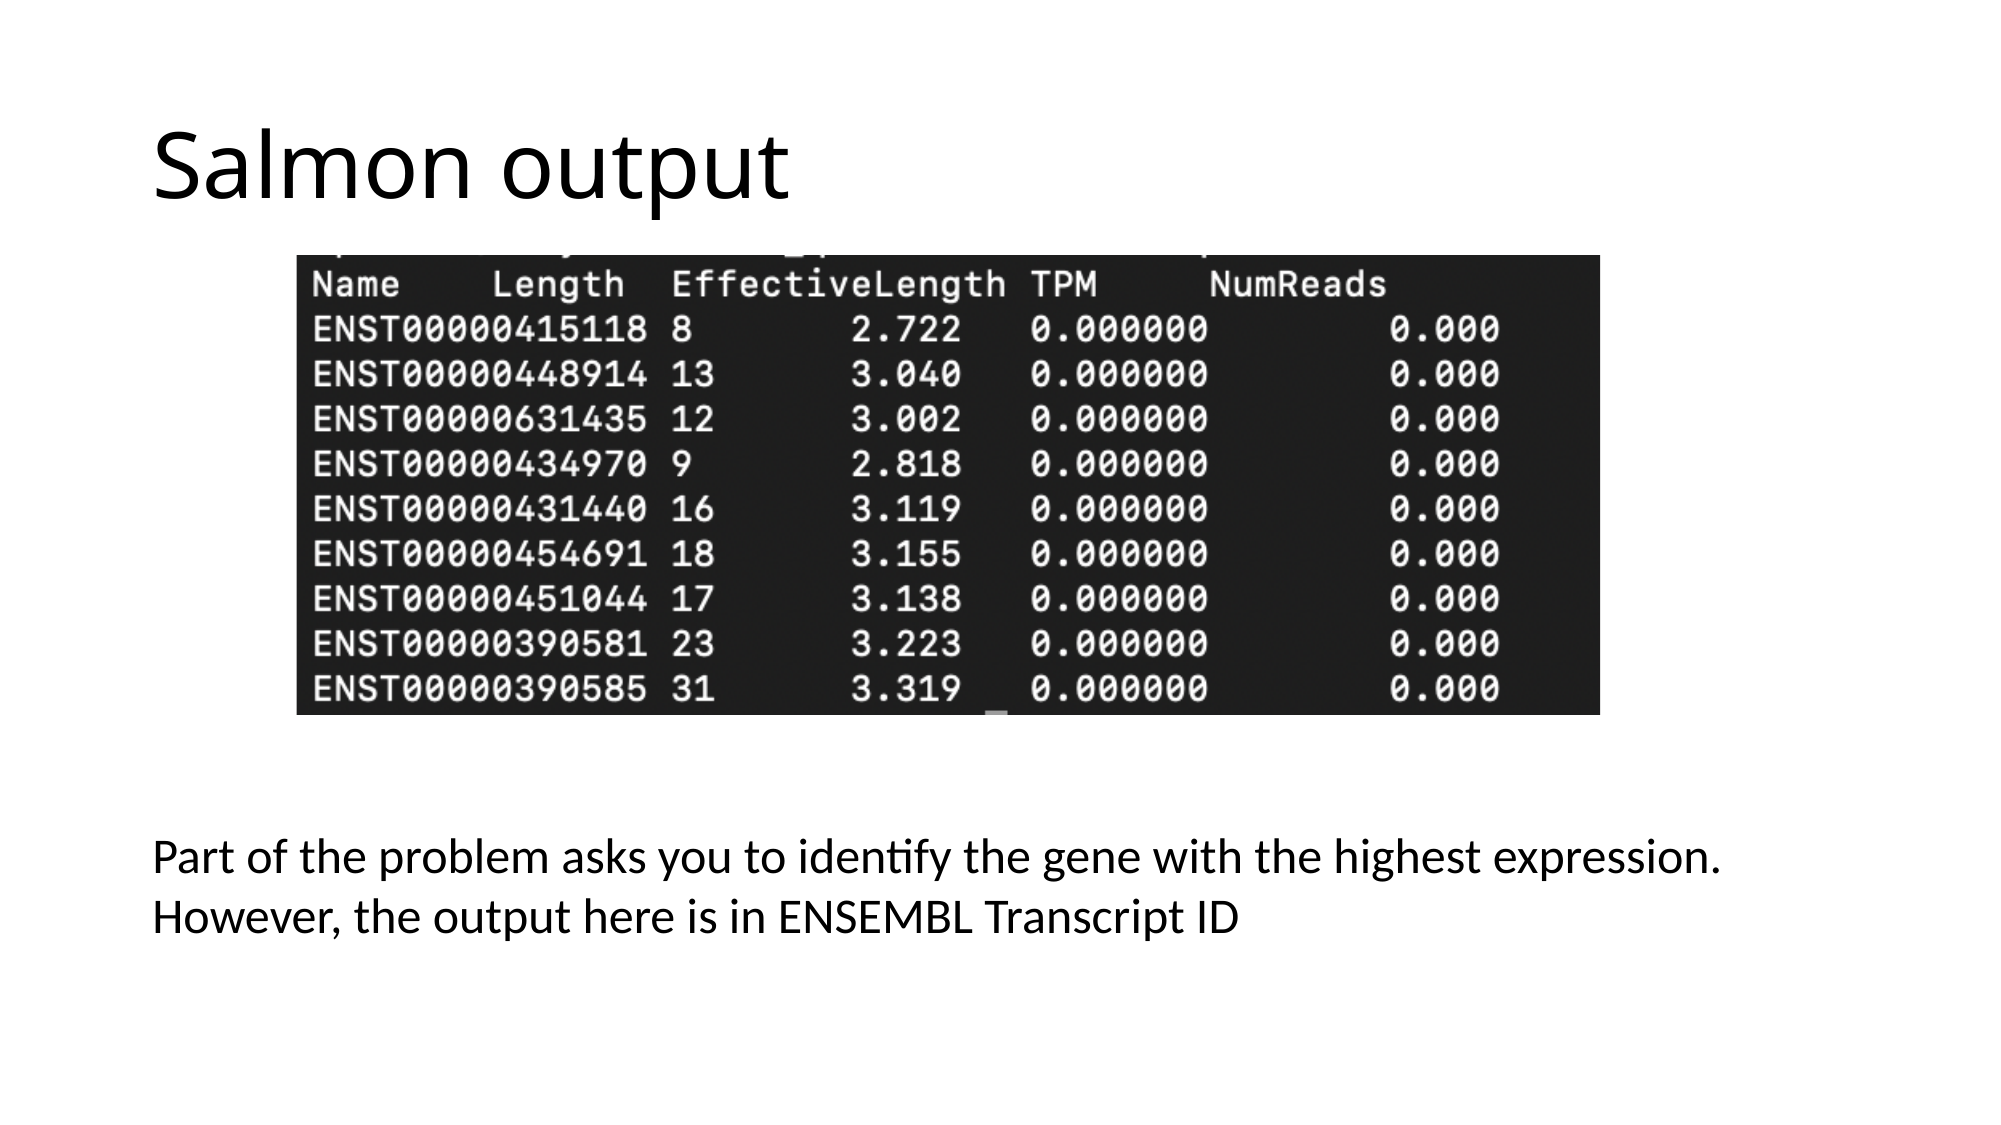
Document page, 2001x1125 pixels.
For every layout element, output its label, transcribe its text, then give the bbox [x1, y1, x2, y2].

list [296, 255, 1601, 715]
title Salmon output [137, 59, 1863, 278]
text_box Part of the problem asks you to identify the gene with the highest expression. However, the output here is in ENSEMBL Transcript ID [137, 816, 1810, 952]
